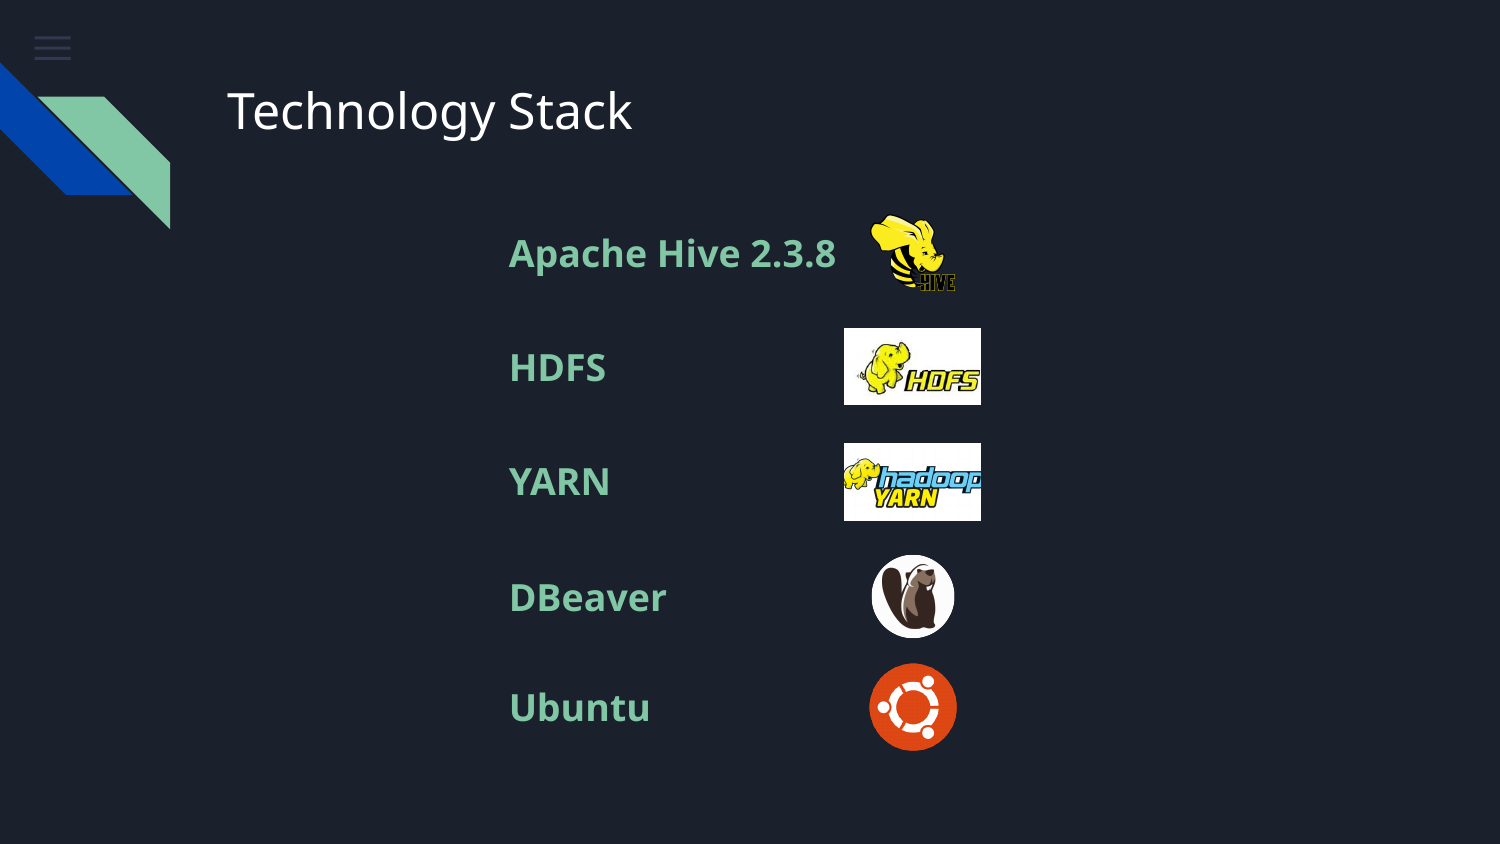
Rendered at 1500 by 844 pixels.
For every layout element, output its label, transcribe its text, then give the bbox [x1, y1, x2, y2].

text_box HDFS [493, 328, 843, 404]
picture [844, 443, 981, 521]
picture [870, 214, 955, 291]
title Technology Stack [212, 64, 1368, 215]
picture [818, 534, 1007, 660]
picture [868, 663, 957, 751]
text_box Apache Hive 2.3.8 [493, 214, 868, 290]
text_box DBeaver [493, 558, 813, 634]
text_box YARN [493, 443, 842, 519]
picture [844, 328, 981, 405]
text_box Ubuntu [493, 669, 863, 745]
